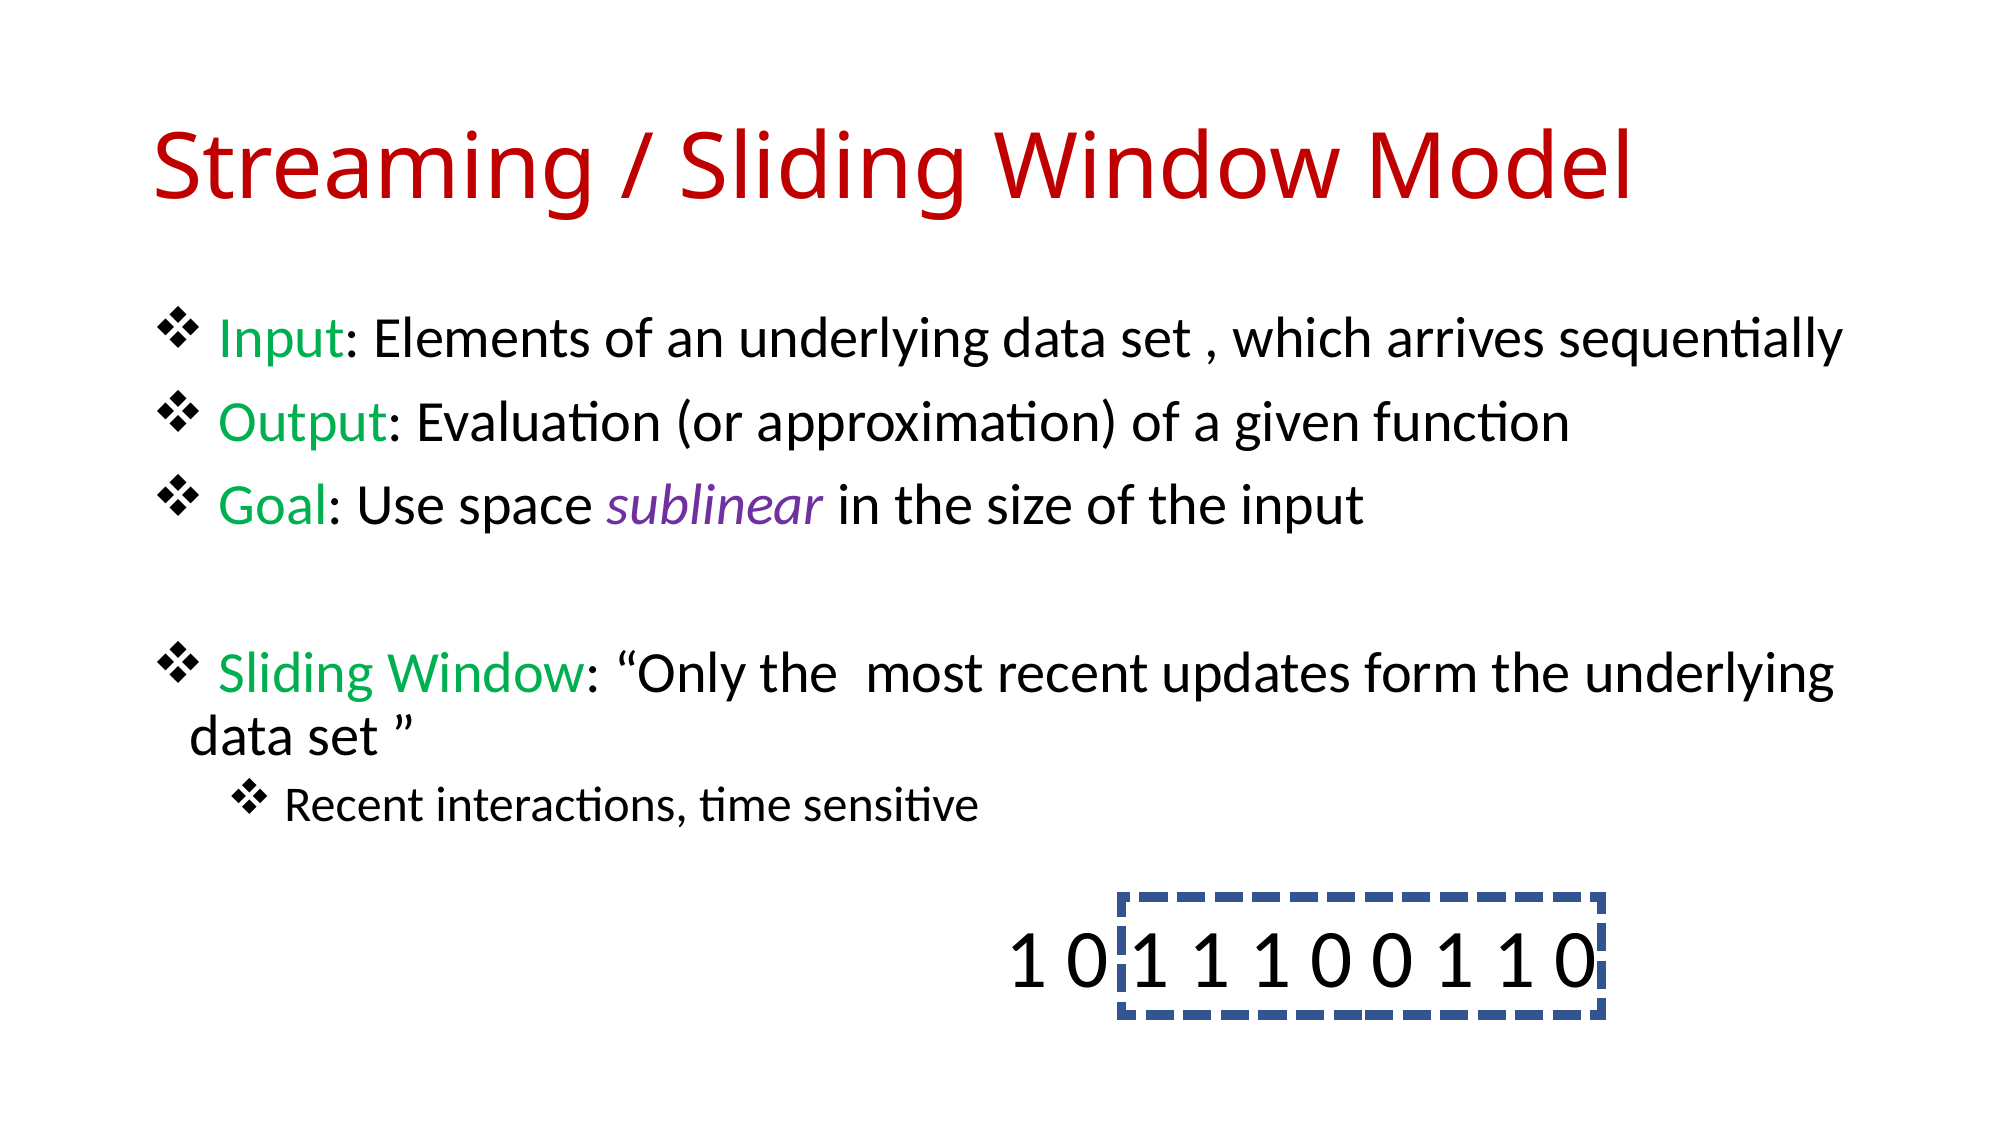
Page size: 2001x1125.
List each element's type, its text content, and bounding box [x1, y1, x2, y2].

text_box 1 0 1 1 1 0 0 1 1 0 [991, 897, 1121, 1012]
text_box 1 0 1 1 1 0 0 1 1 0 [1602, 897, 1613, 1012]
title Streaming / Sliding Window Model [137, 59, 1863, 278]
text_box [1121, 896, 1603, 1016]
